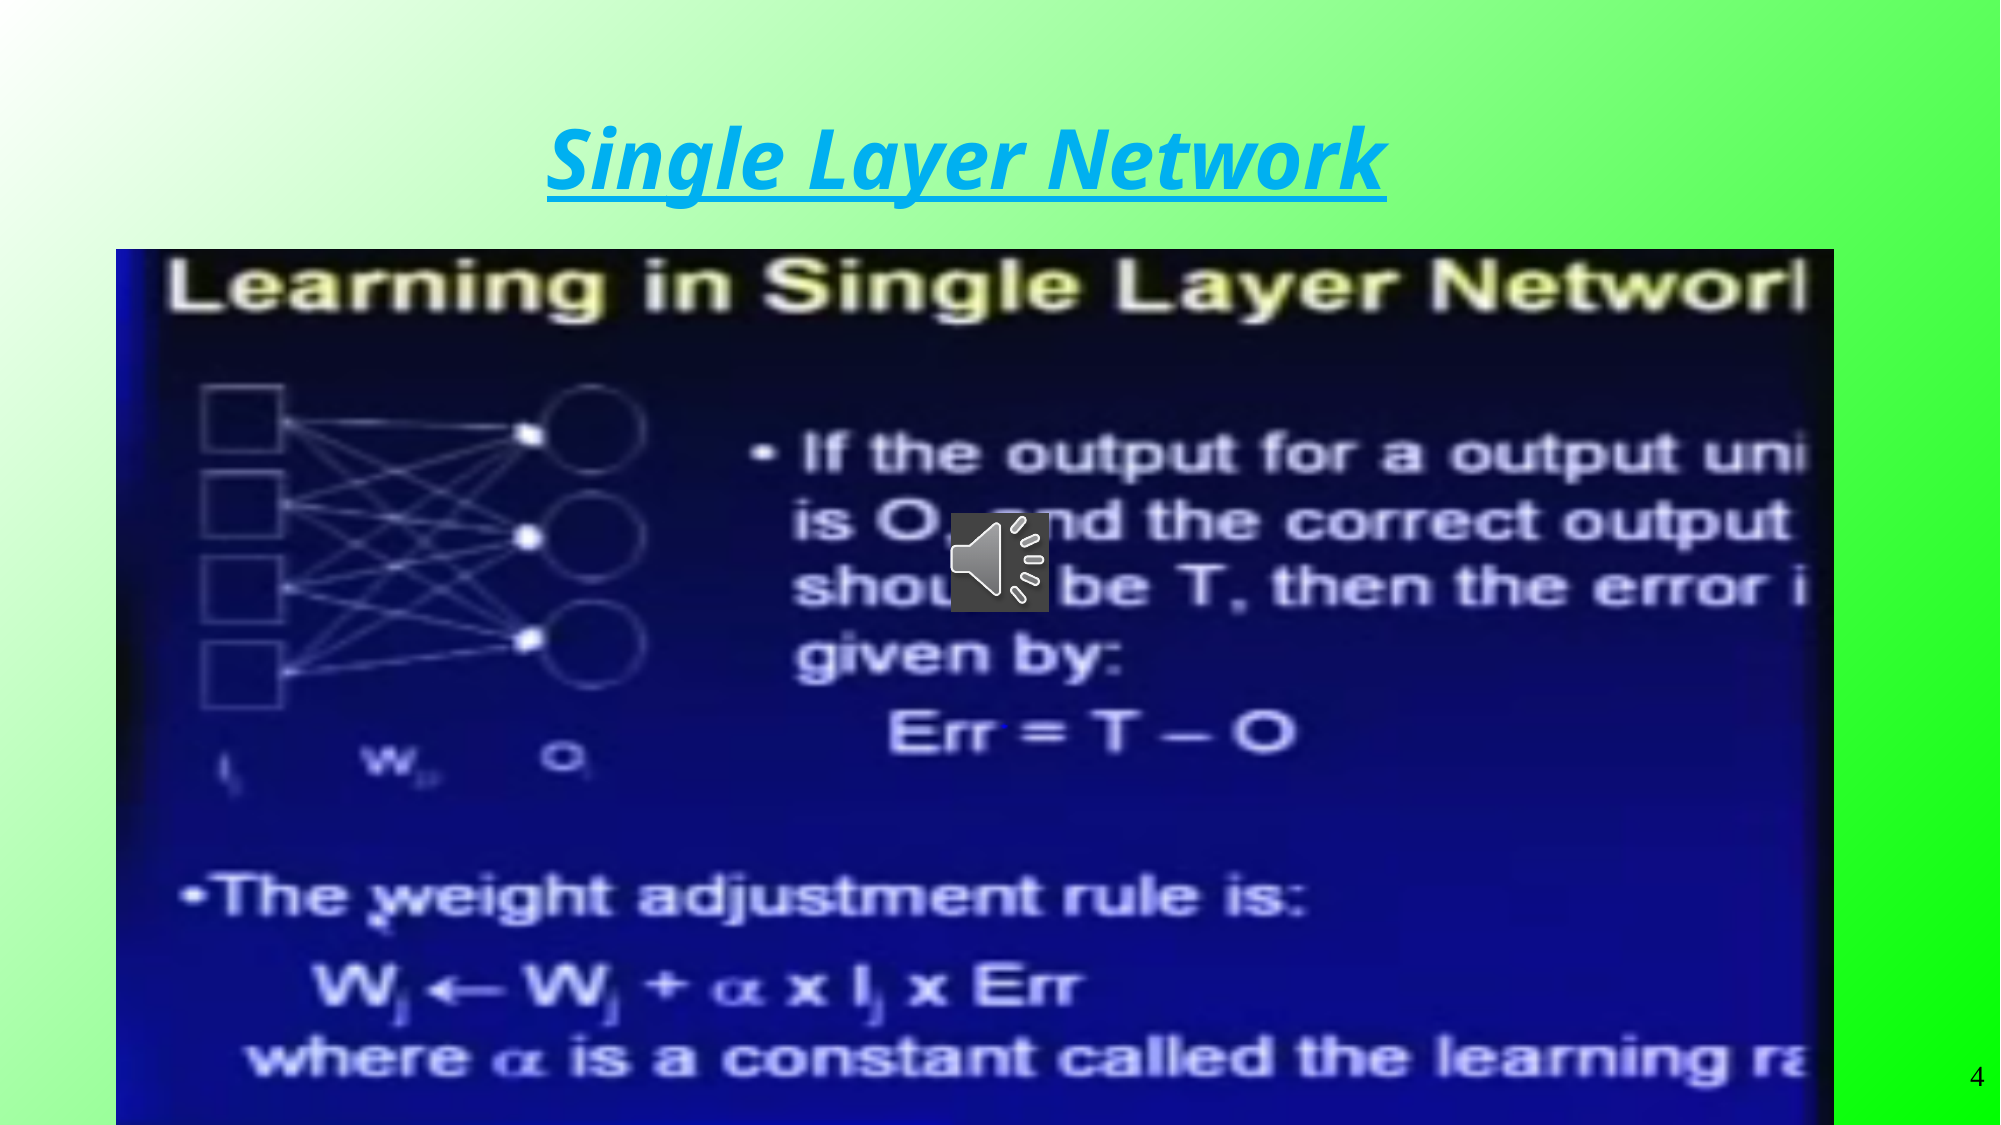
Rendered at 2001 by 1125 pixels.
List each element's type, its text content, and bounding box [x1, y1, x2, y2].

picture [116, 249, 1834, 1125]
title Single Layer Network [116, 62, 1817, 249]
slide_number 4 [1834, 1050, 2000, 1125]
